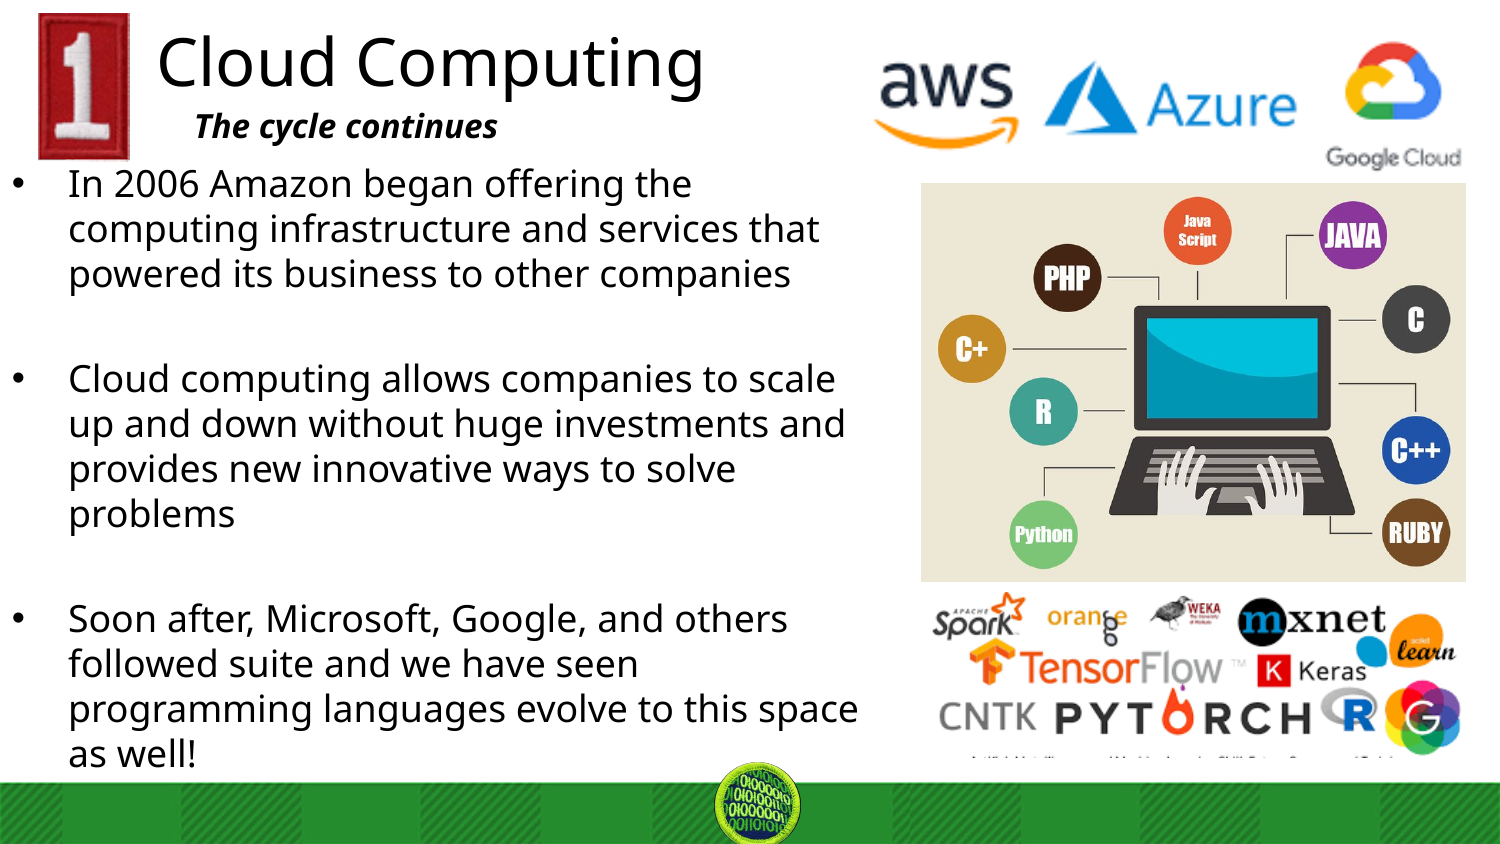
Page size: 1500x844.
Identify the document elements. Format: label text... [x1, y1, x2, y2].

picture [0, 762, 1500, 844]
picture [923, 591, 1464, 758]
list The cycle continues [141, 98, 857, 148]
picture [38, 13, 130, 152]
title Cloud Computing [141, 12, 857, 94]
list In 2006 Amazon began offering the computing infrastructure and services that powered its business to other companies Cloud computing allows companies to scale up and down without huge investments and provides new innovative ways to solve problems Soon after, Microsoft, Google, and others followed suite and we have seen programming languages evolve to this space as well! [0, 152, 884, 688]
picture [862, 0, 1480, 583]
